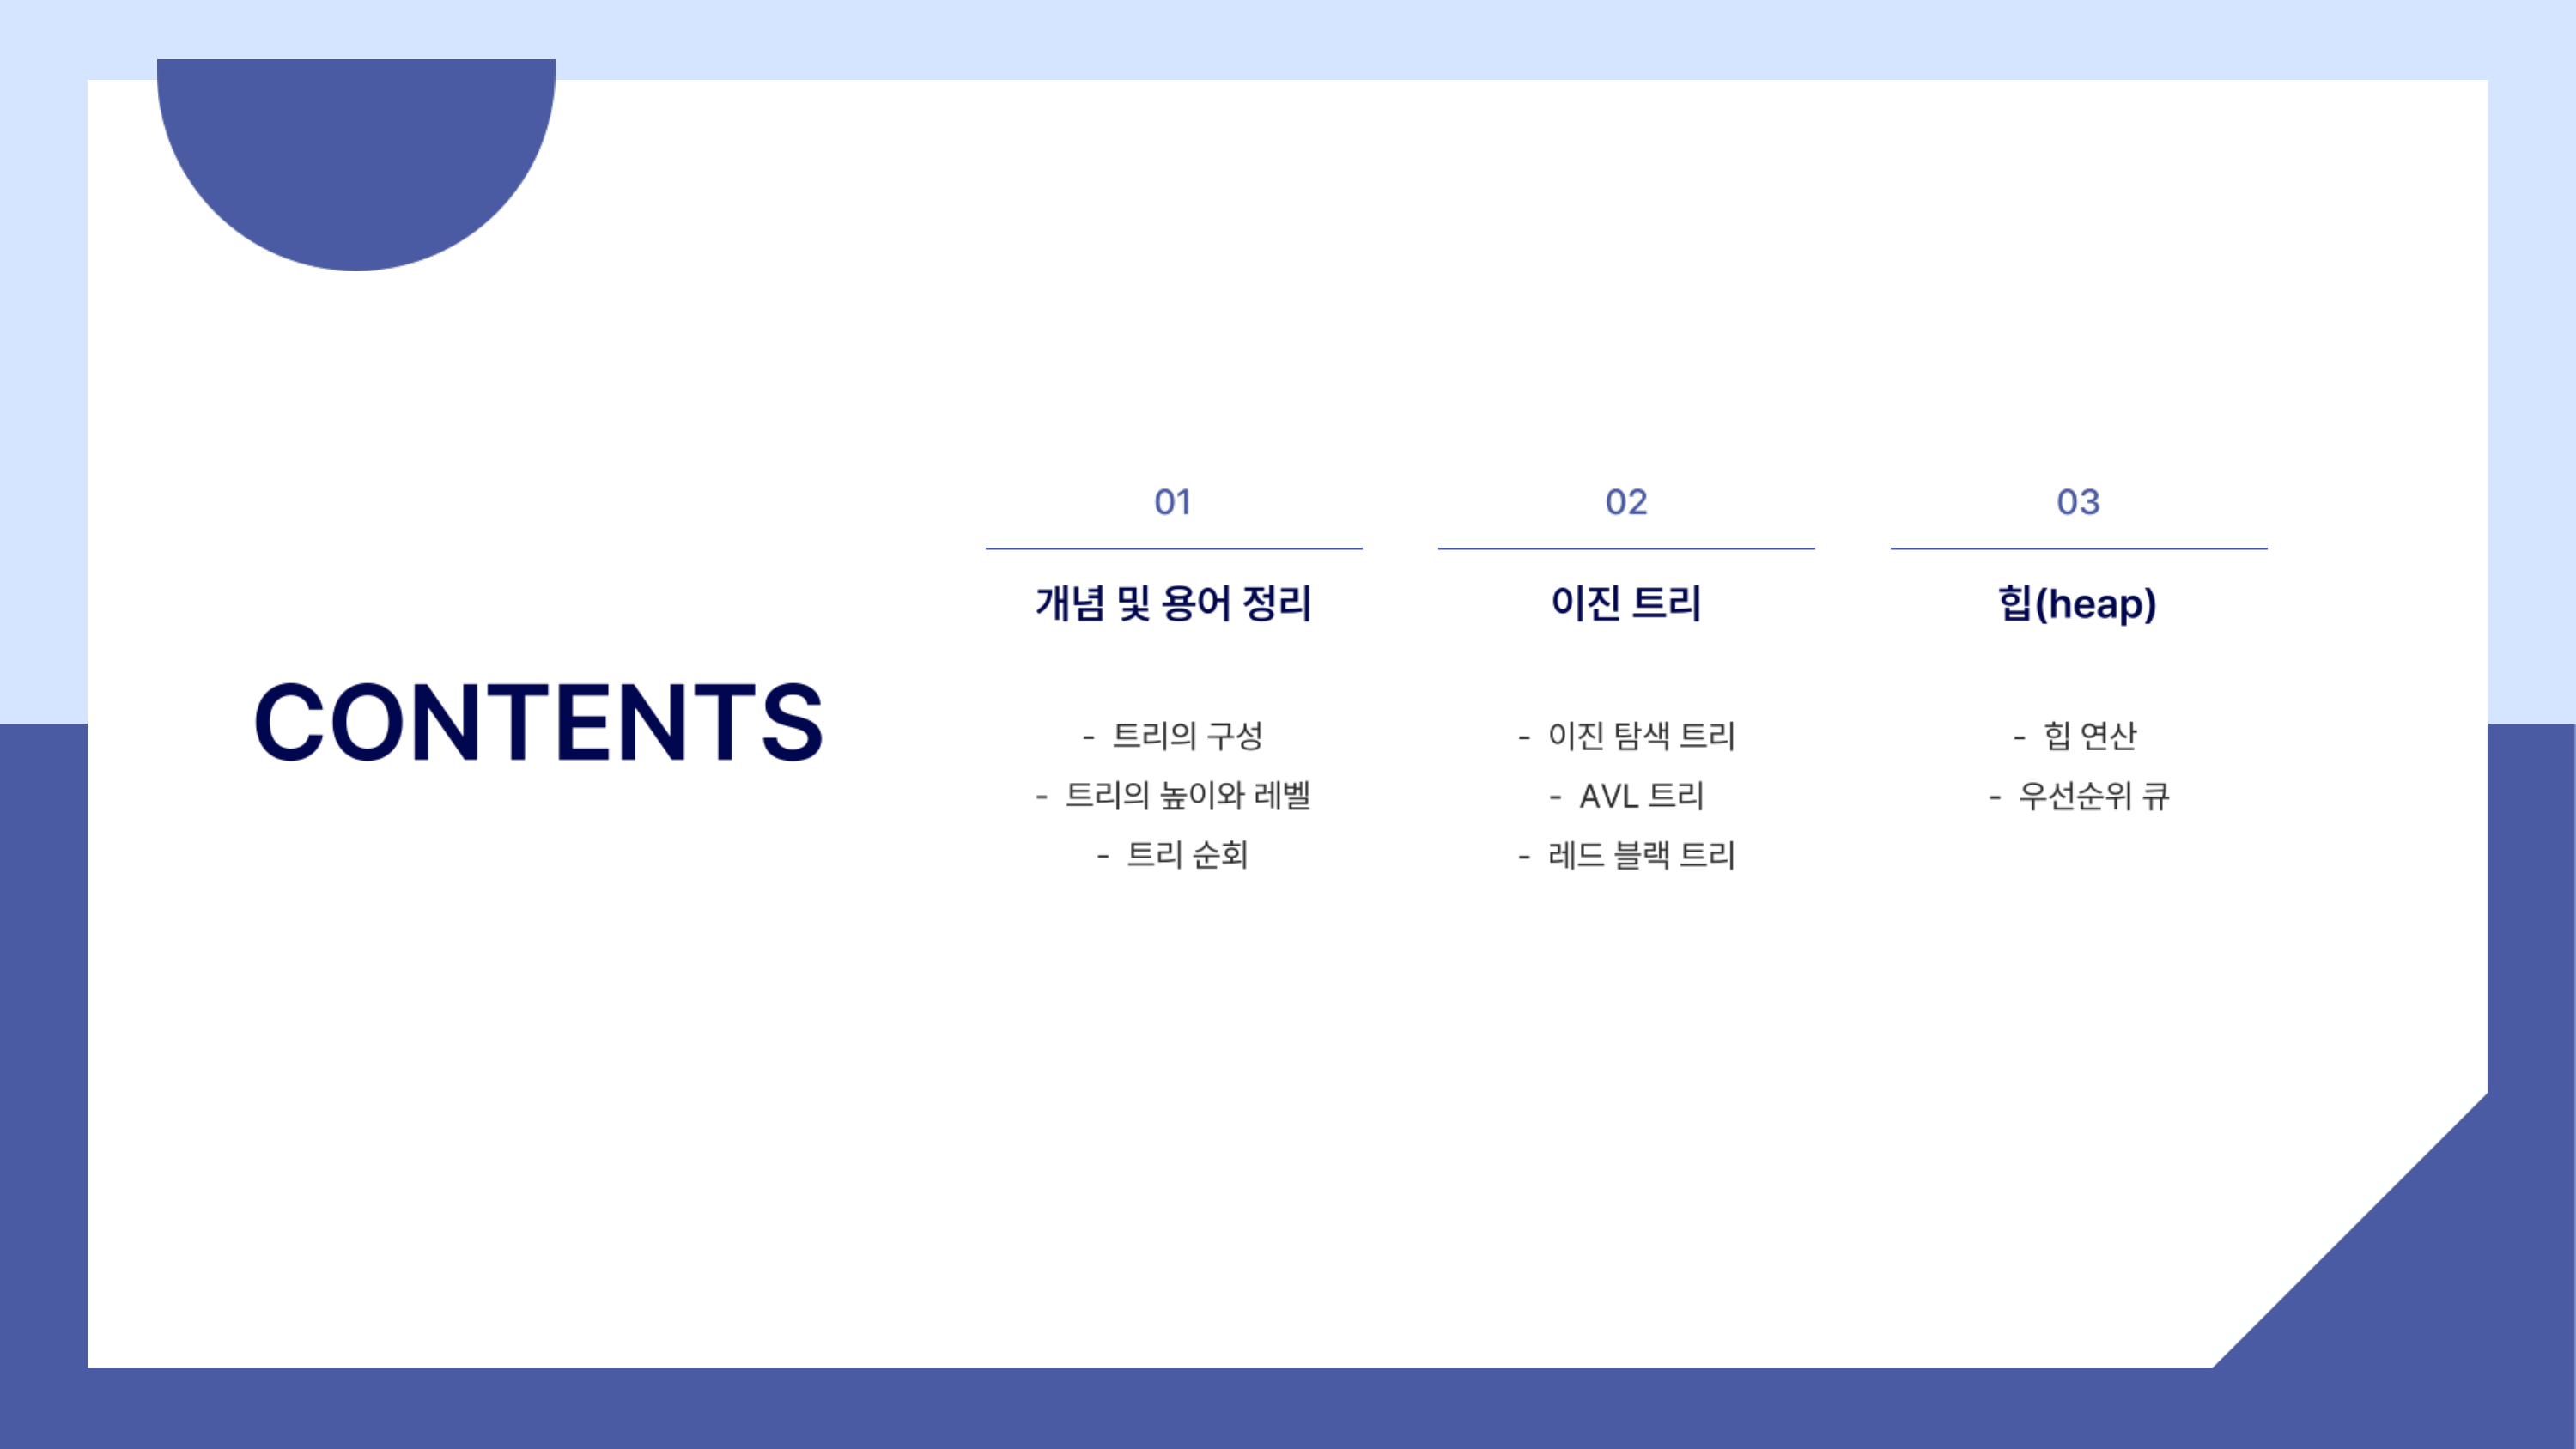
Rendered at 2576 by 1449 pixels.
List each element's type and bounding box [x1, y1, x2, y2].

text_box [0, 724, 2576, 1449]
text_box [156, 58, 556, 271]
picture [145, 455, 2294, 910]
picture [1846, 455, 2265, 672]
picture [1388, 455, 1814, 669]
text_box [88, 79, 2488, 1369]
